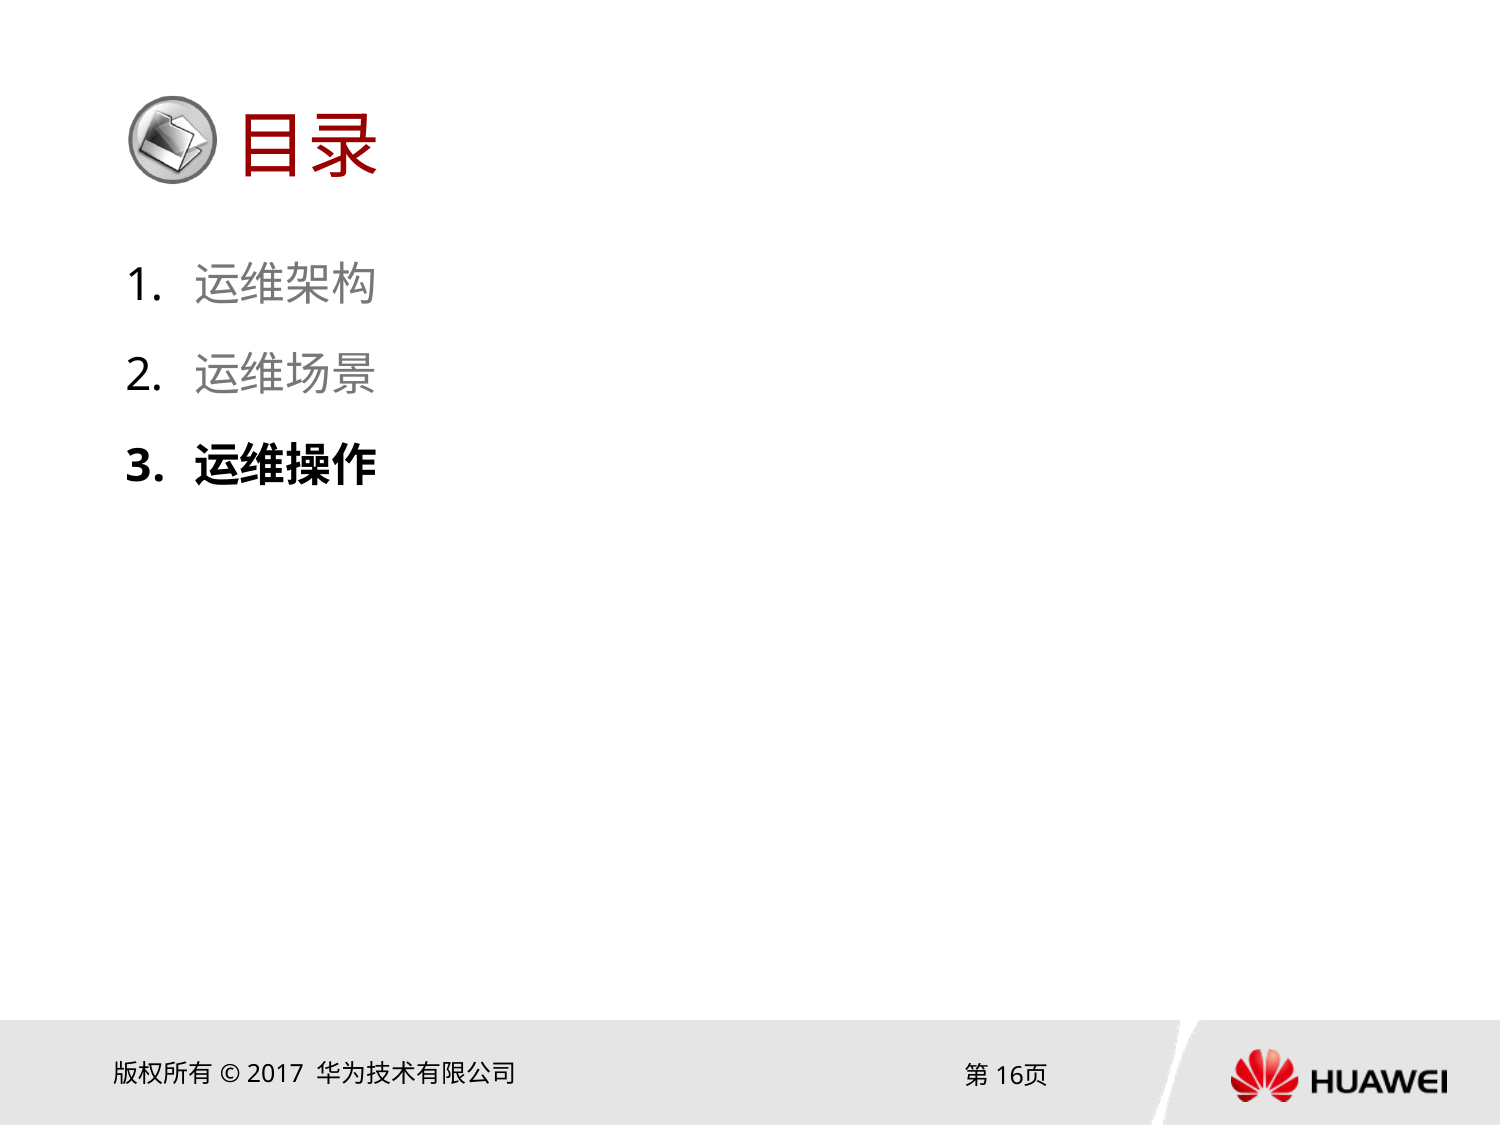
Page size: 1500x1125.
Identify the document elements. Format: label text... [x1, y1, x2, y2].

picture [0, 1020, 1500, 1125]
picture [121, 88, 224, 191]
list 运维架构 运维场景 运维操作 [111, 225, 1412, 870]
